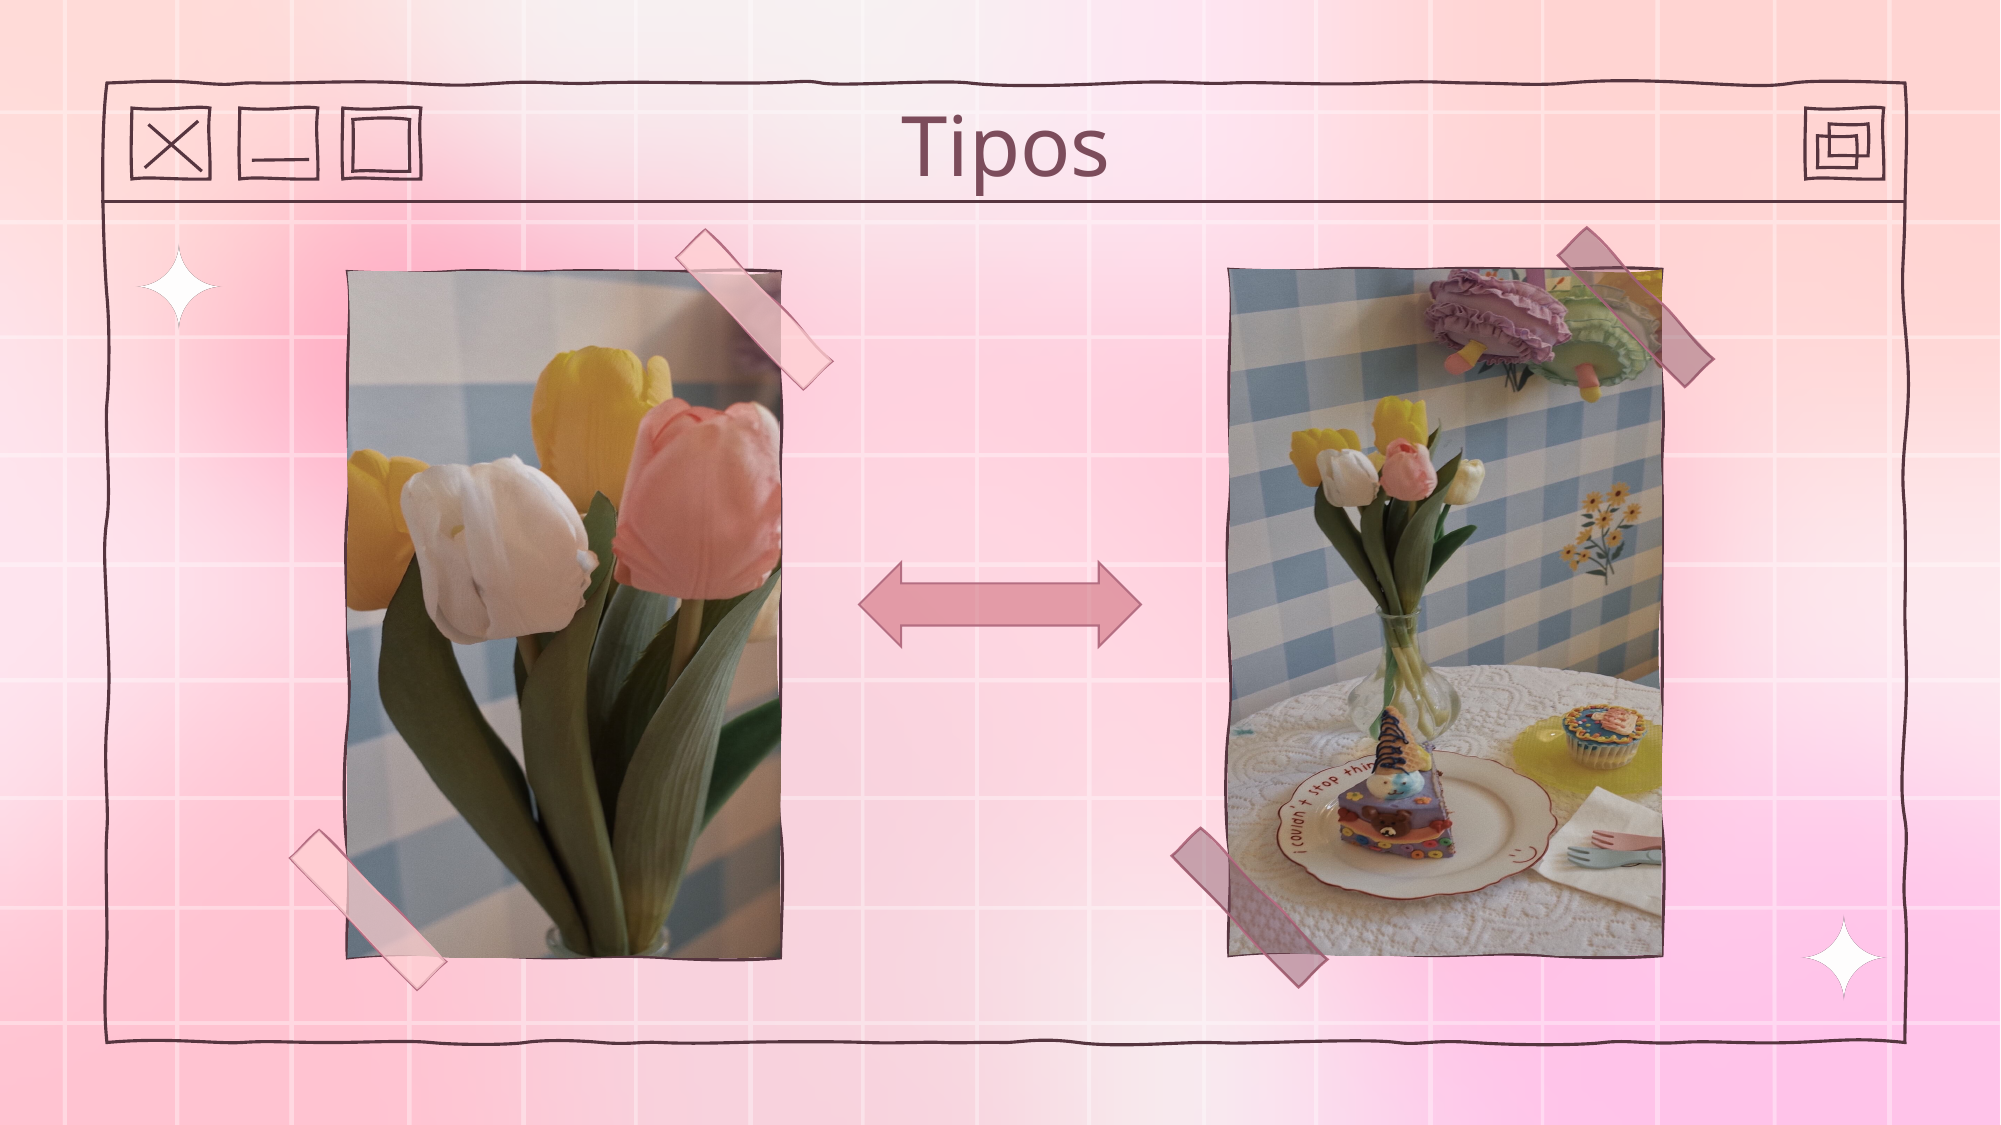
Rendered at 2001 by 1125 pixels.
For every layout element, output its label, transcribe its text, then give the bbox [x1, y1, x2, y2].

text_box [144, 120, 199, 168]
text_box [1816, 134, 1859, 169]
text_box [343, 269, 784, 961]
text_box [1626, 266, 1665, 304]
text_box [101, 79, 1910, 1046]
text_box [1803, 106, 1885, 181]
picture [0, 0, 2001, 1125]
text_box [341, 106, 423, 181]
text_box [130, 106, 212, 181]
text_box [351, 116, 411, 173]
text_box [288, 828, 448, 991]
text_box [1224, 267, 1666, 959]
text_box [857, 559, 1143, 650]
text_box [1556, 226, 1716, 389]
text_box [674, 228, 834, 391]
text_box [238, 106, 319, 181]
text_box Tipos [450, 85, 1562, 200]
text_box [148, 124, 202, 172]
text_box [1828, 122, 1870, 157]
text_box [1170, 826, 1329, 989]
